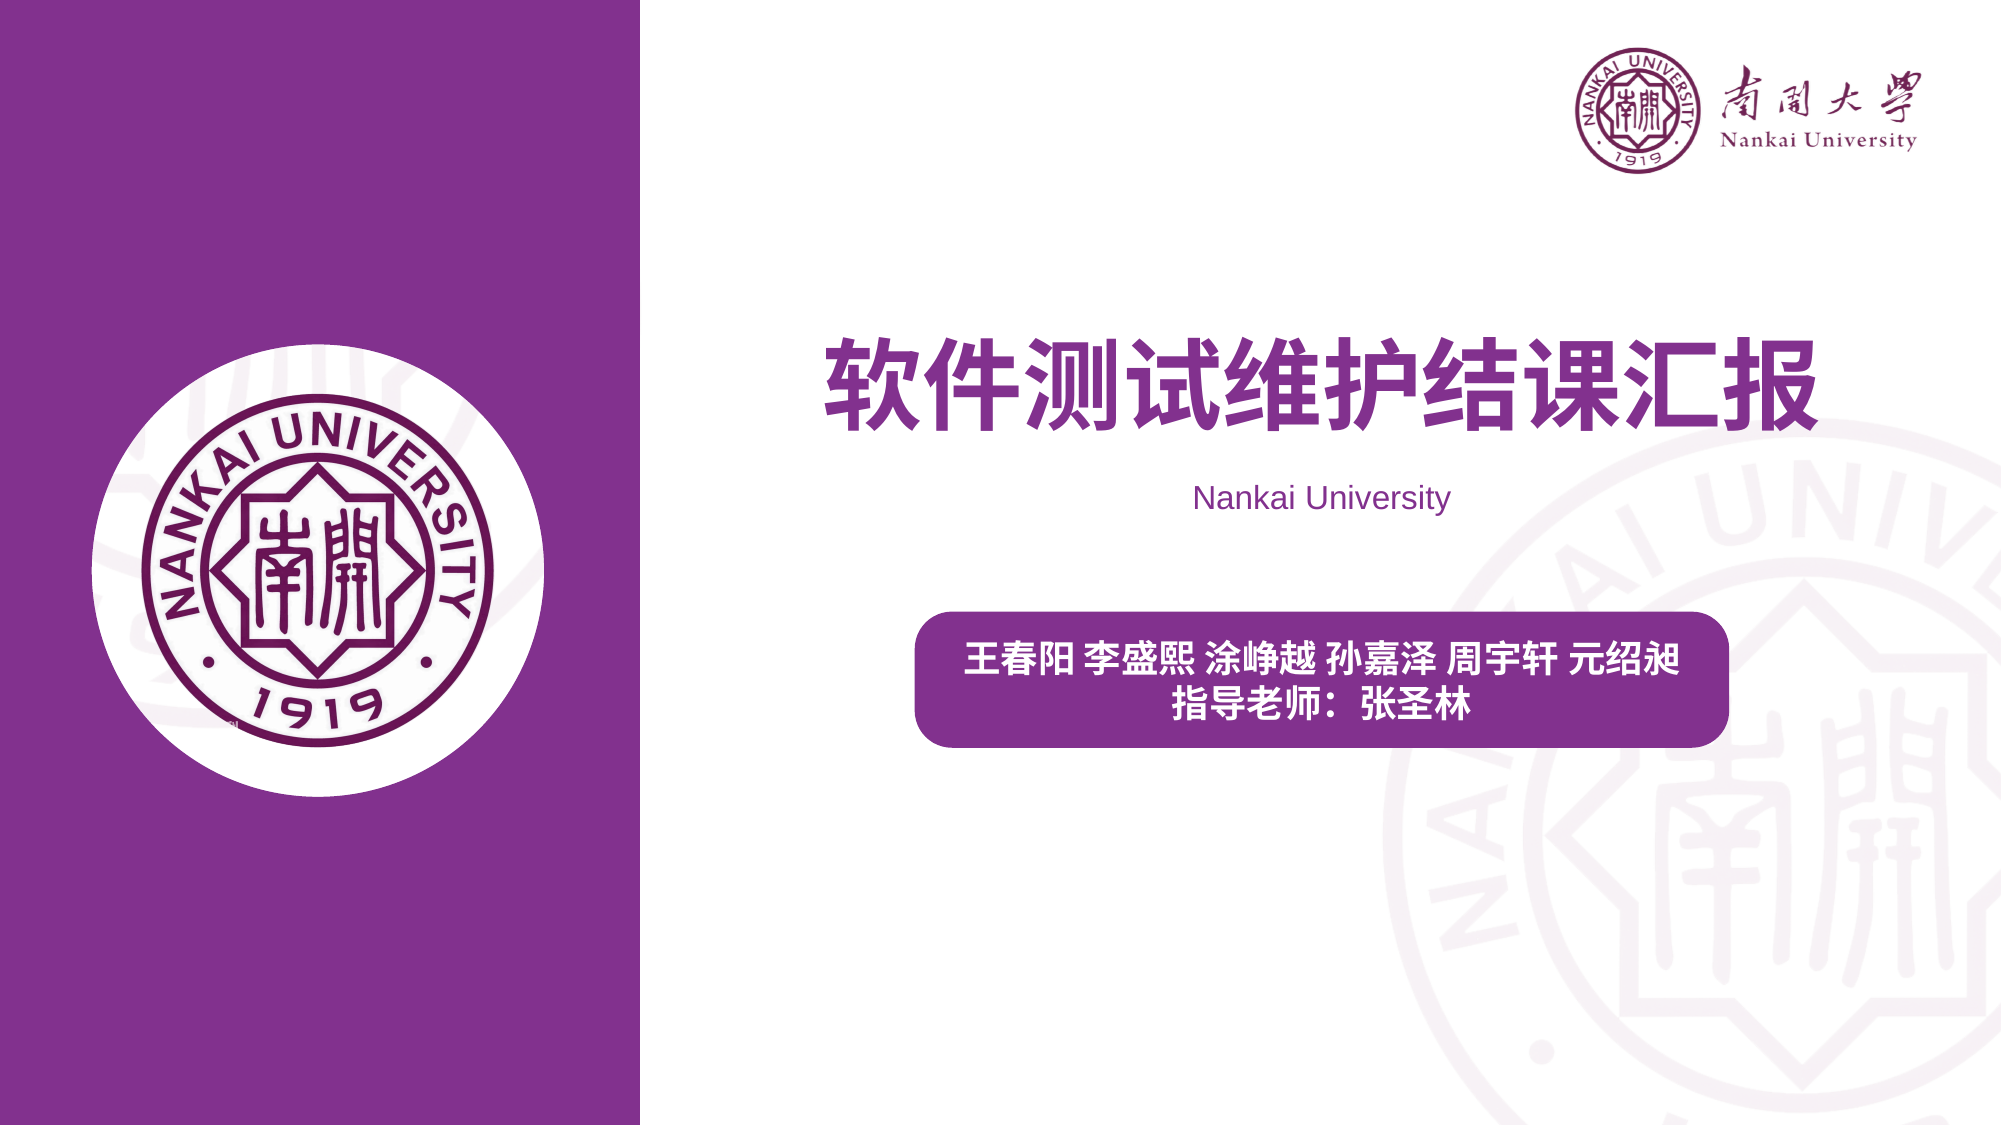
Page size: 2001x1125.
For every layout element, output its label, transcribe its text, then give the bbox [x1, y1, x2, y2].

text_box 软件测试维护结课汇报 [771, 314, 1873, 451]
picture [1571, 45, 1926, 176]
picture [140, 393, 496, 748]
text_box 王春阳 李盛熙 涂峥越 孙嘉泽 周宇轩 元绍昶 指导老师：张圣林 [914, 611, 1730, 748]
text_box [0, 0, 638, 1125]
text_box Nankai University [888, 468, 1756, 524]
